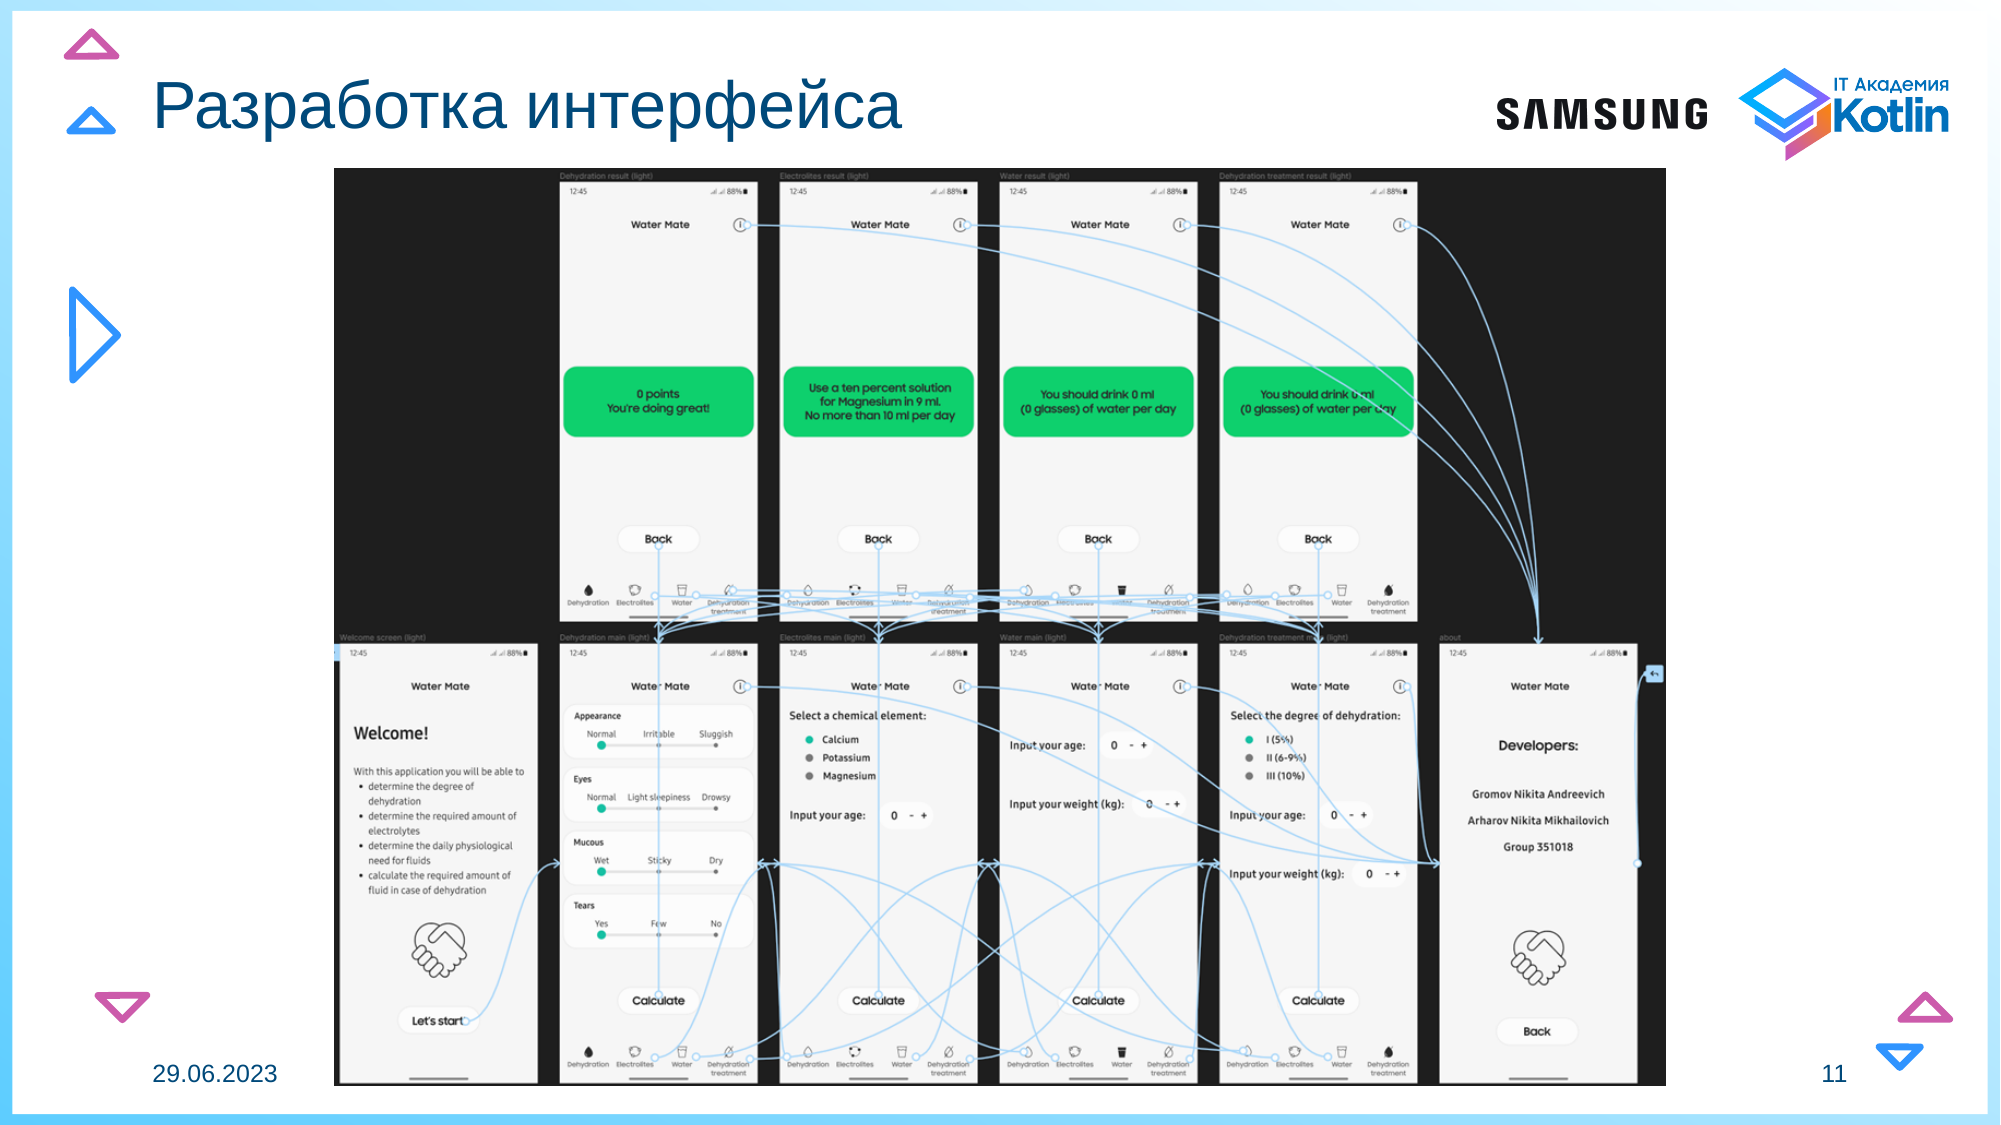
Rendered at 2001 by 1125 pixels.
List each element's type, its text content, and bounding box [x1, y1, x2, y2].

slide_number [137, 1042, 588, 1103]
picture [1497, 98, 1707, 130]
picture [334, 168, 1666, 1087]
slide_number 11 [1412, 1042, 1863, 1103]
picture [1716, 37, 1973, 183]
title Разработка интерфейса [137, 54, 1479, 169]
